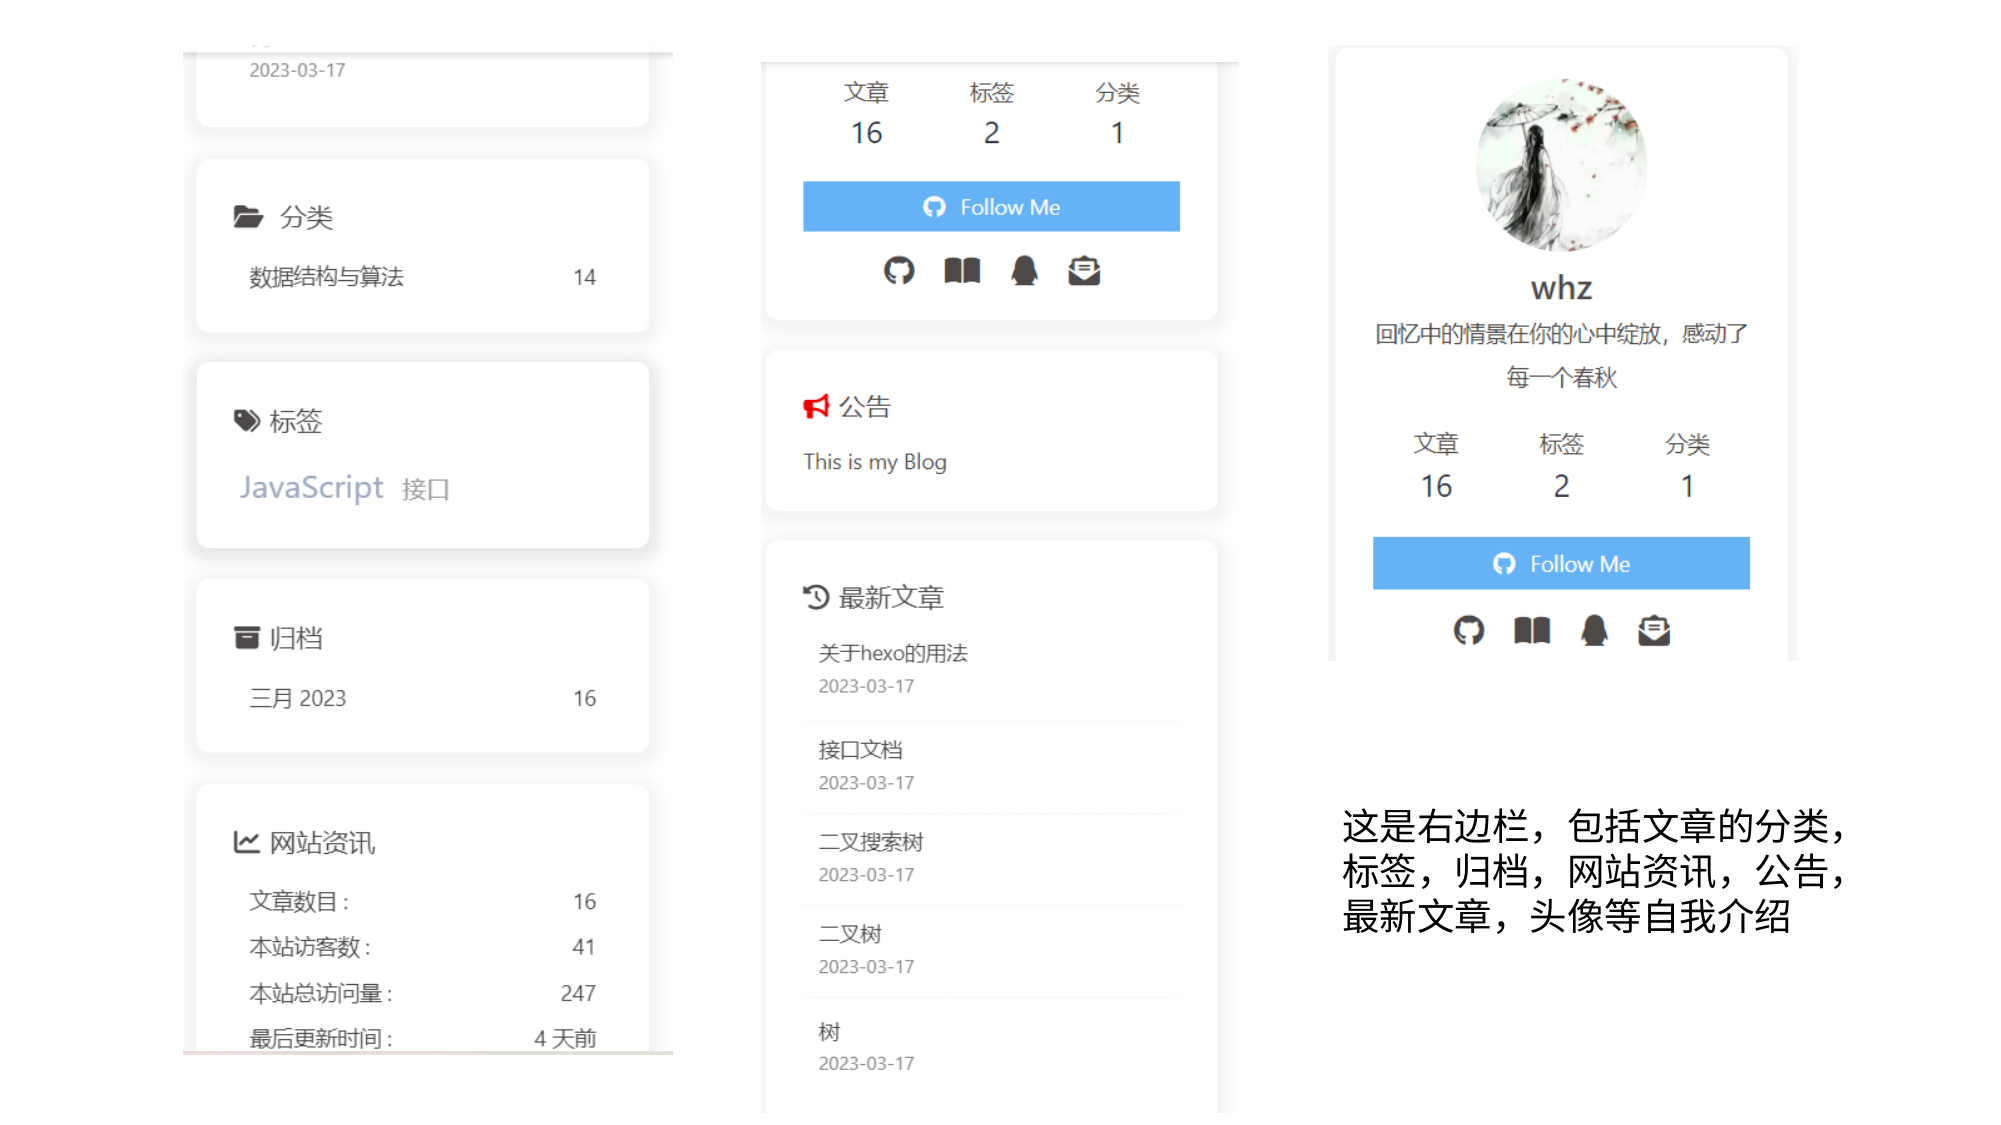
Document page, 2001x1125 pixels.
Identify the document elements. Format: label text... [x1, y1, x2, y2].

picture [1327, 45, 1799, 661]
text_box 这是右边栏，包括文章的分类，标签，归档，网站资讯，公告，最新文章，头像等自我介绍 [1327, 795, 1869, 945]
picture [183, 45, 673, 1055]
picture [761, 62, 1239, 1113]
